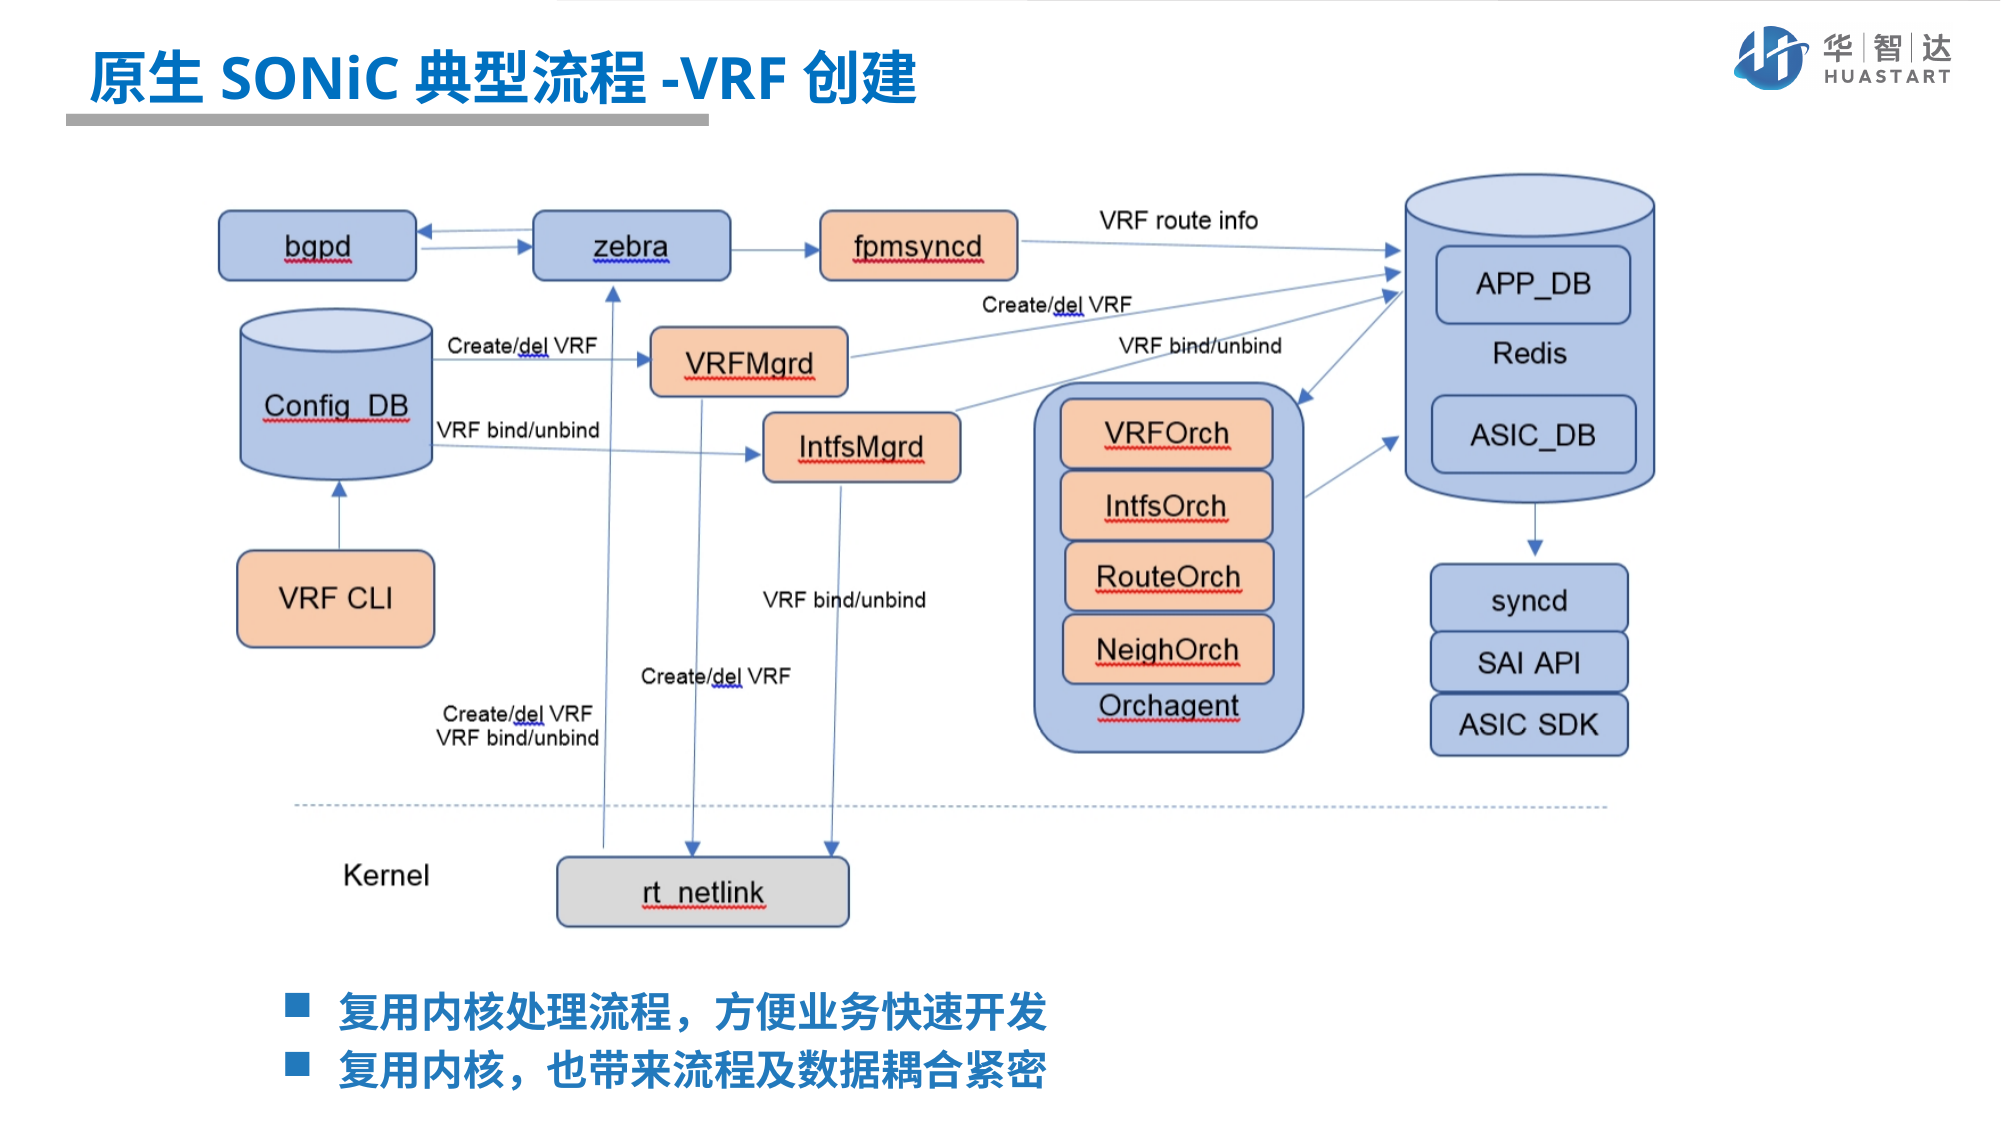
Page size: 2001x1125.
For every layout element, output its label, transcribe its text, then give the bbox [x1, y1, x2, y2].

title 原生SONiC典型流程-VRF创建 [74, 35, 1655, 126]
text_box 复用内核处理流程，方便业务快速开发 复用内核，也带来流程及数据耦合紧密 [267, 978, 1605, 1102]
picture [202, 167, 1677, 950]
